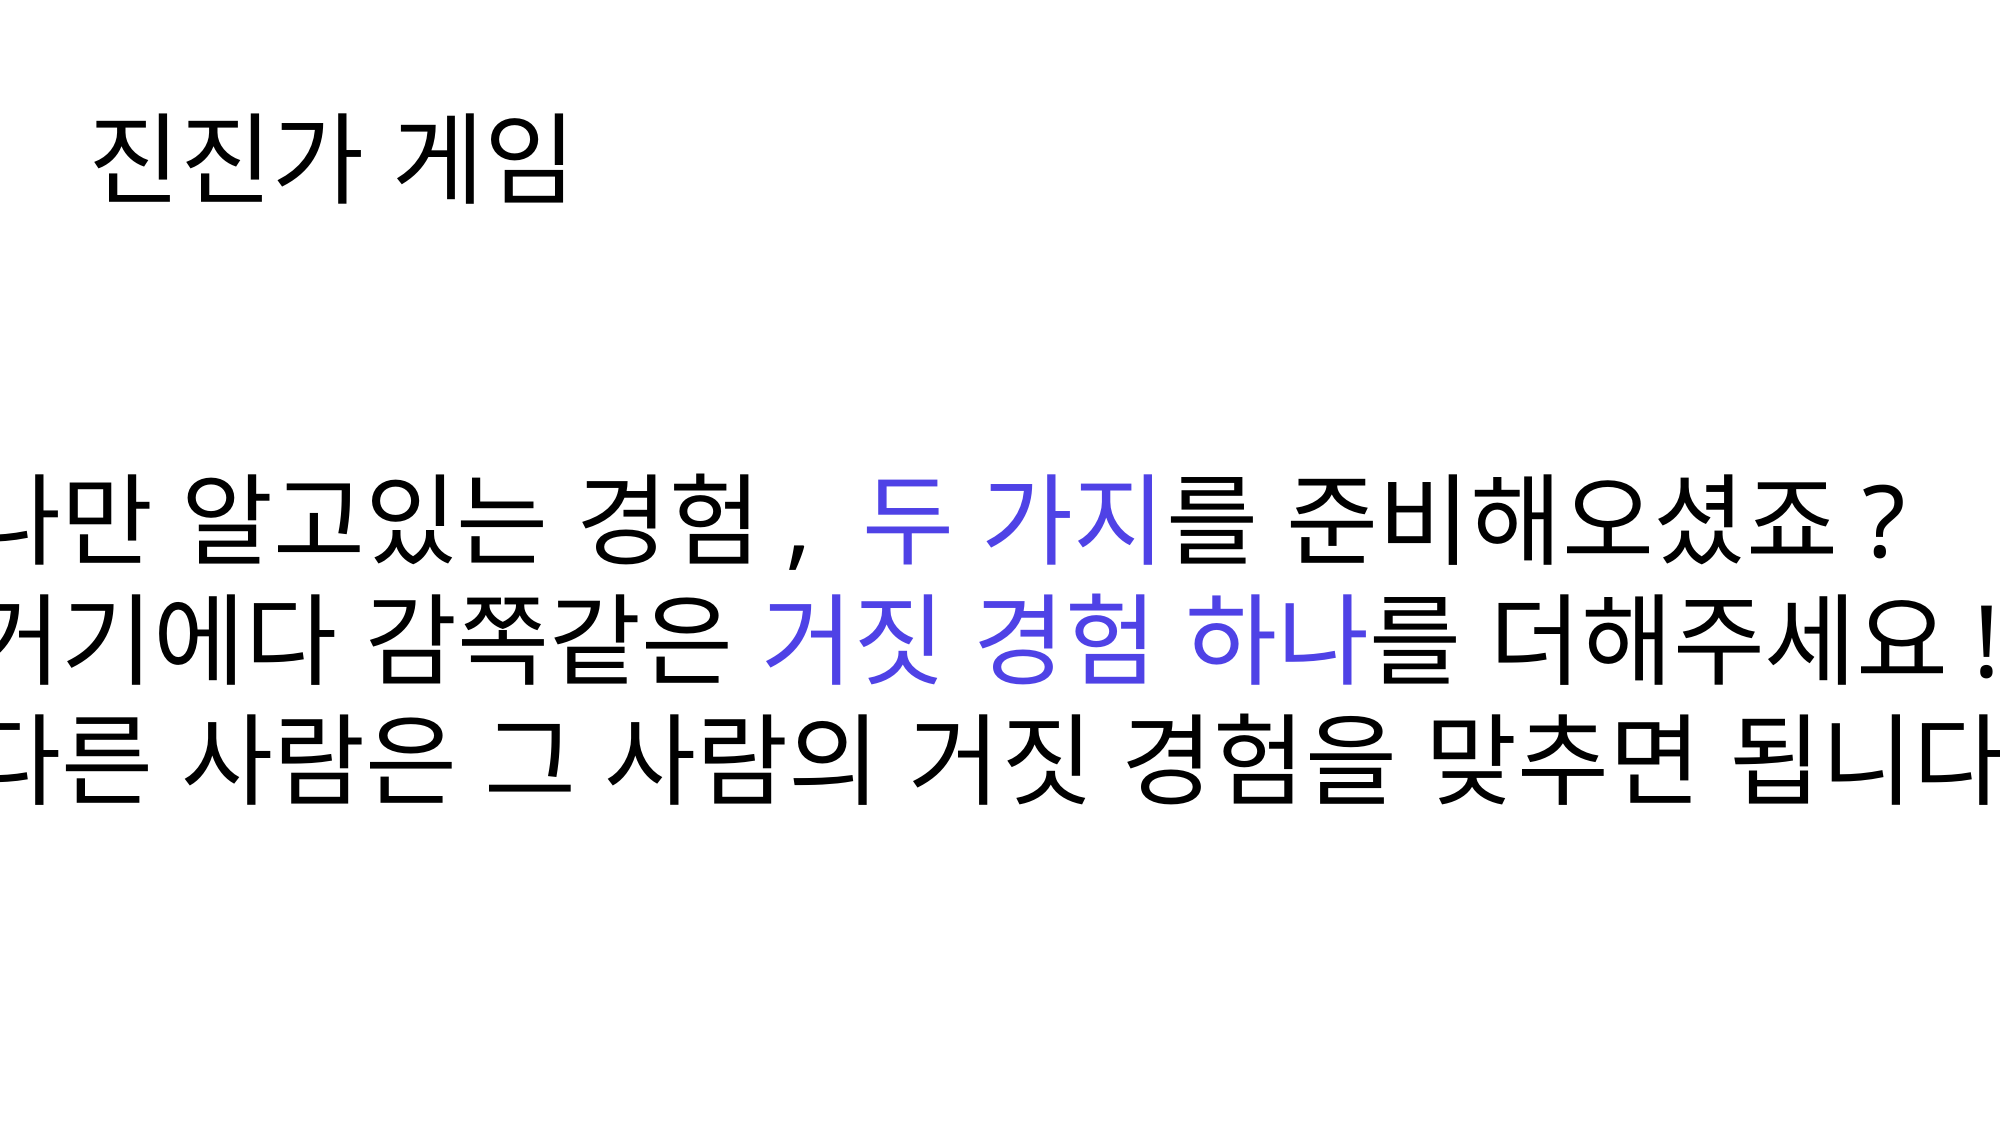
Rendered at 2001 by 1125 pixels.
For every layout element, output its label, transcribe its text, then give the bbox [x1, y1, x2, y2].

text_box 나만 알고있는 경험, 두 가지를 준비해오셨죠? 거기에다 감쪽같은 거짓 경험 하나를 더해주세요! 다른 사람은 그 사람의 거짓 경험을 맞추면 됩니다. [0, 450, 2000, 826]
text_box 진진가 게임 [73, 88, 592, 224]
